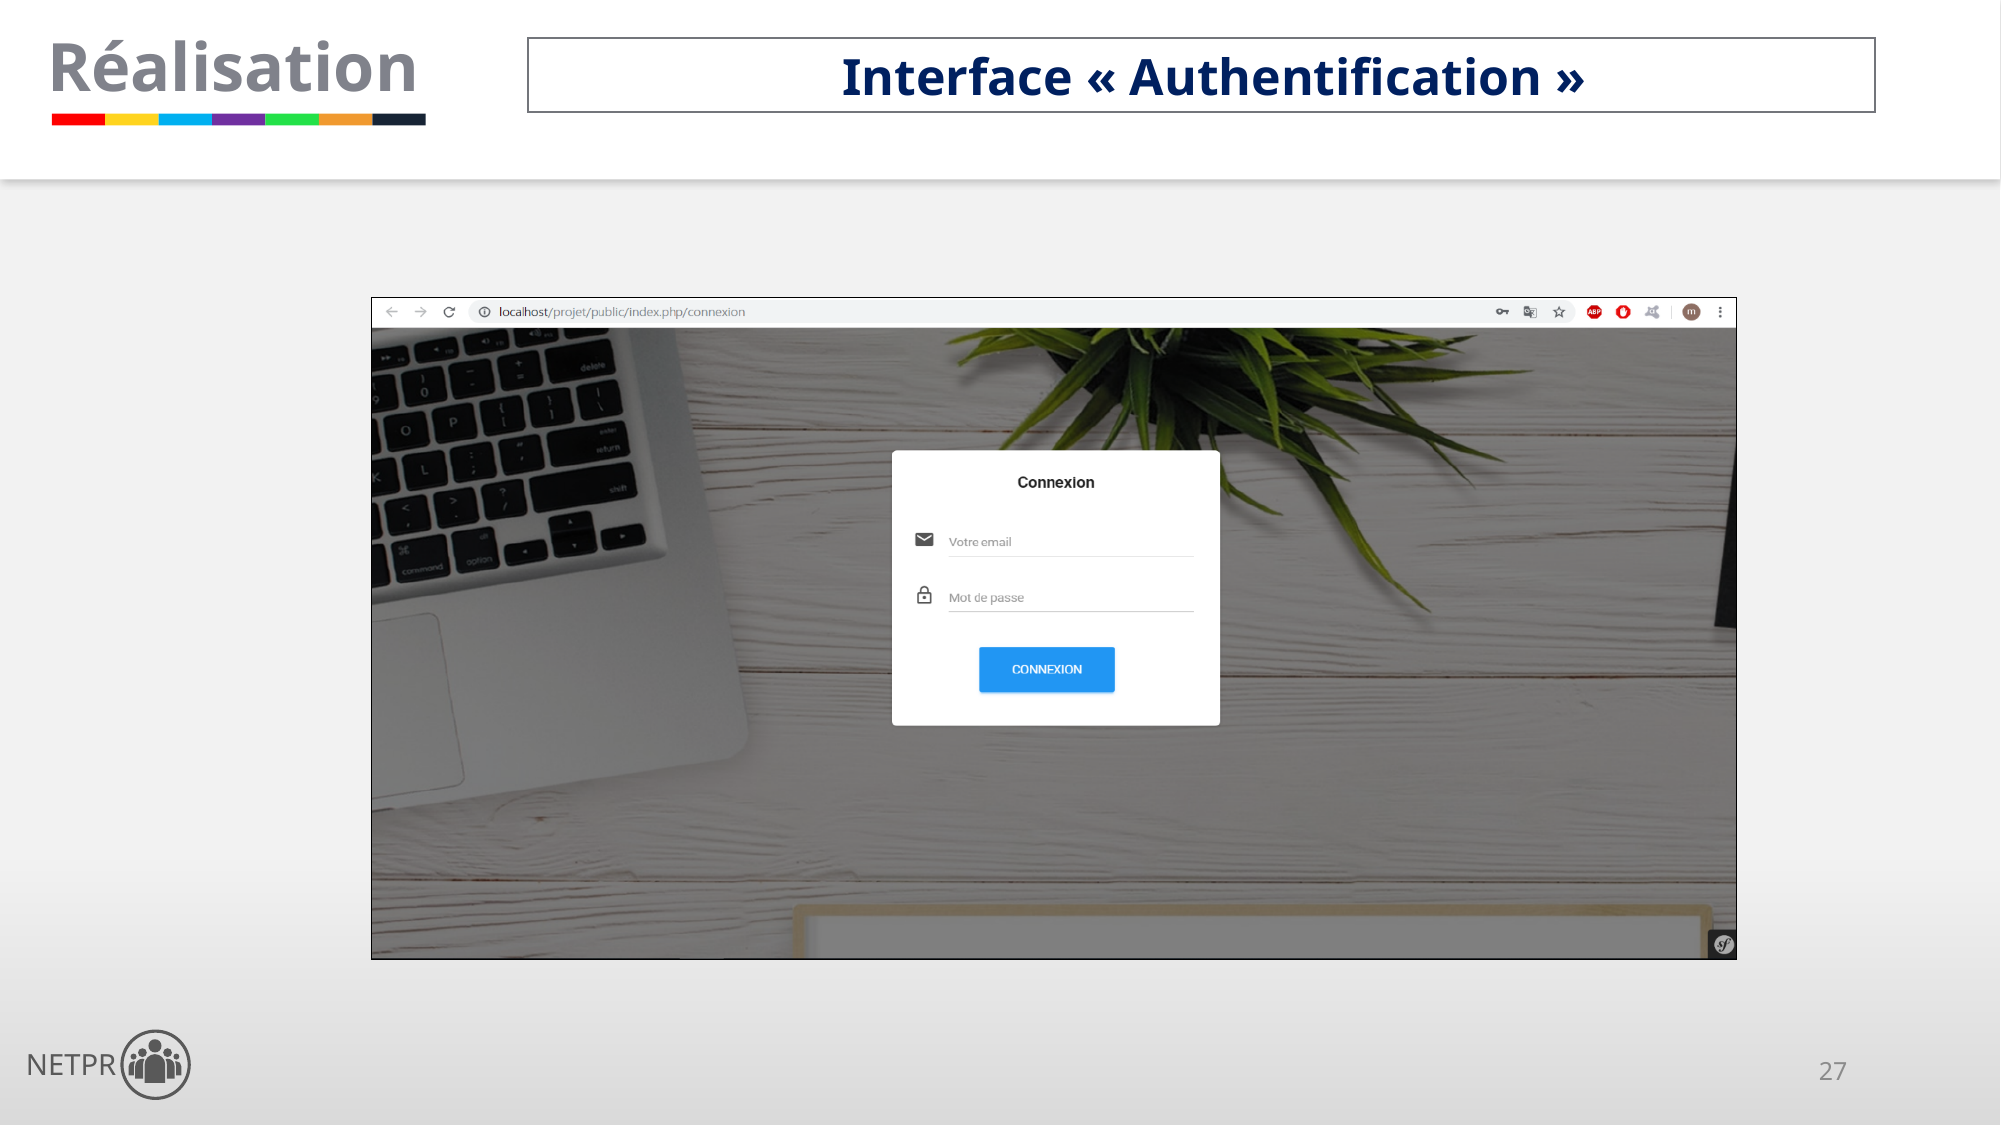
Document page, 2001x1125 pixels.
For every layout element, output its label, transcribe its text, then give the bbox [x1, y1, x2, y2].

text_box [51, 113, 426, 126]
slide_number 27 [1412, 1042, 1863, 1103]
text_box Réalisation [32, 17, 435, 113]
text_box Interface « Authentification » [527, 37, 1876, 113]
picture [372, 297, 1737, 959]
